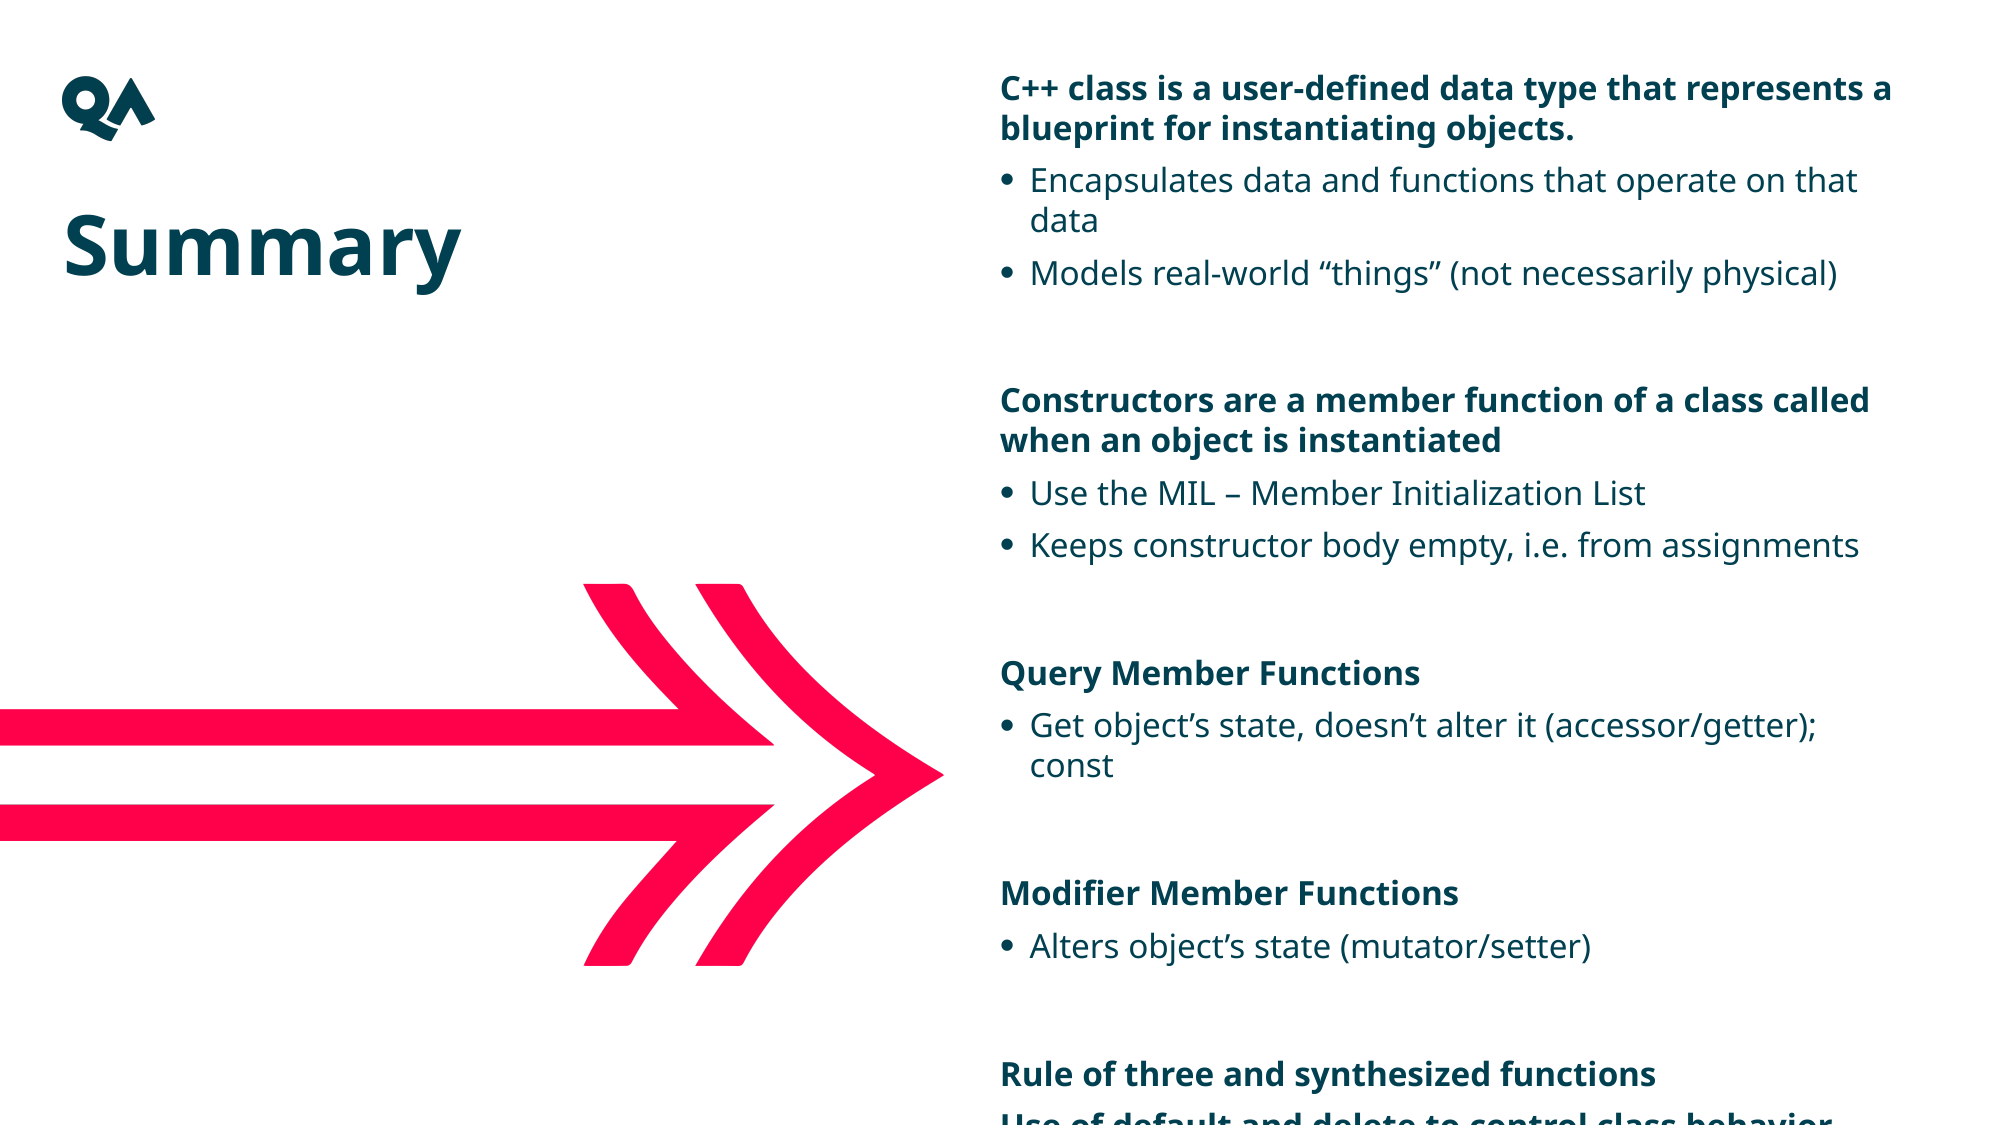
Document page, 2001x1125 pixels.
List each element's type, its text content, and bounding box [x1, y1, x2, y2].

list Summary [63, 203, 670, 526]
picture [0, 563, 950, 987]
picture [44, 61, 173, 153]
list C++ class is a user-defined data type that represents a blueprint for instantiating objects. Encapsulates data and functions that operate on that data Models real-world “things” (not necessarily physical) Constructors are a member function of a class called when an object is instantiated Use the MIL – Member Initialization List Keeps constructor body empty, i.e. from assignments Query Member Functions Get object’s state, doesn’t alter it (accessor/getter); const Modifier Member Functions Alters object’s state (mutator/setter) Rule of three and synthesized functions Use of default and delete to control class behavior [999, 67, 1900, 1074]
